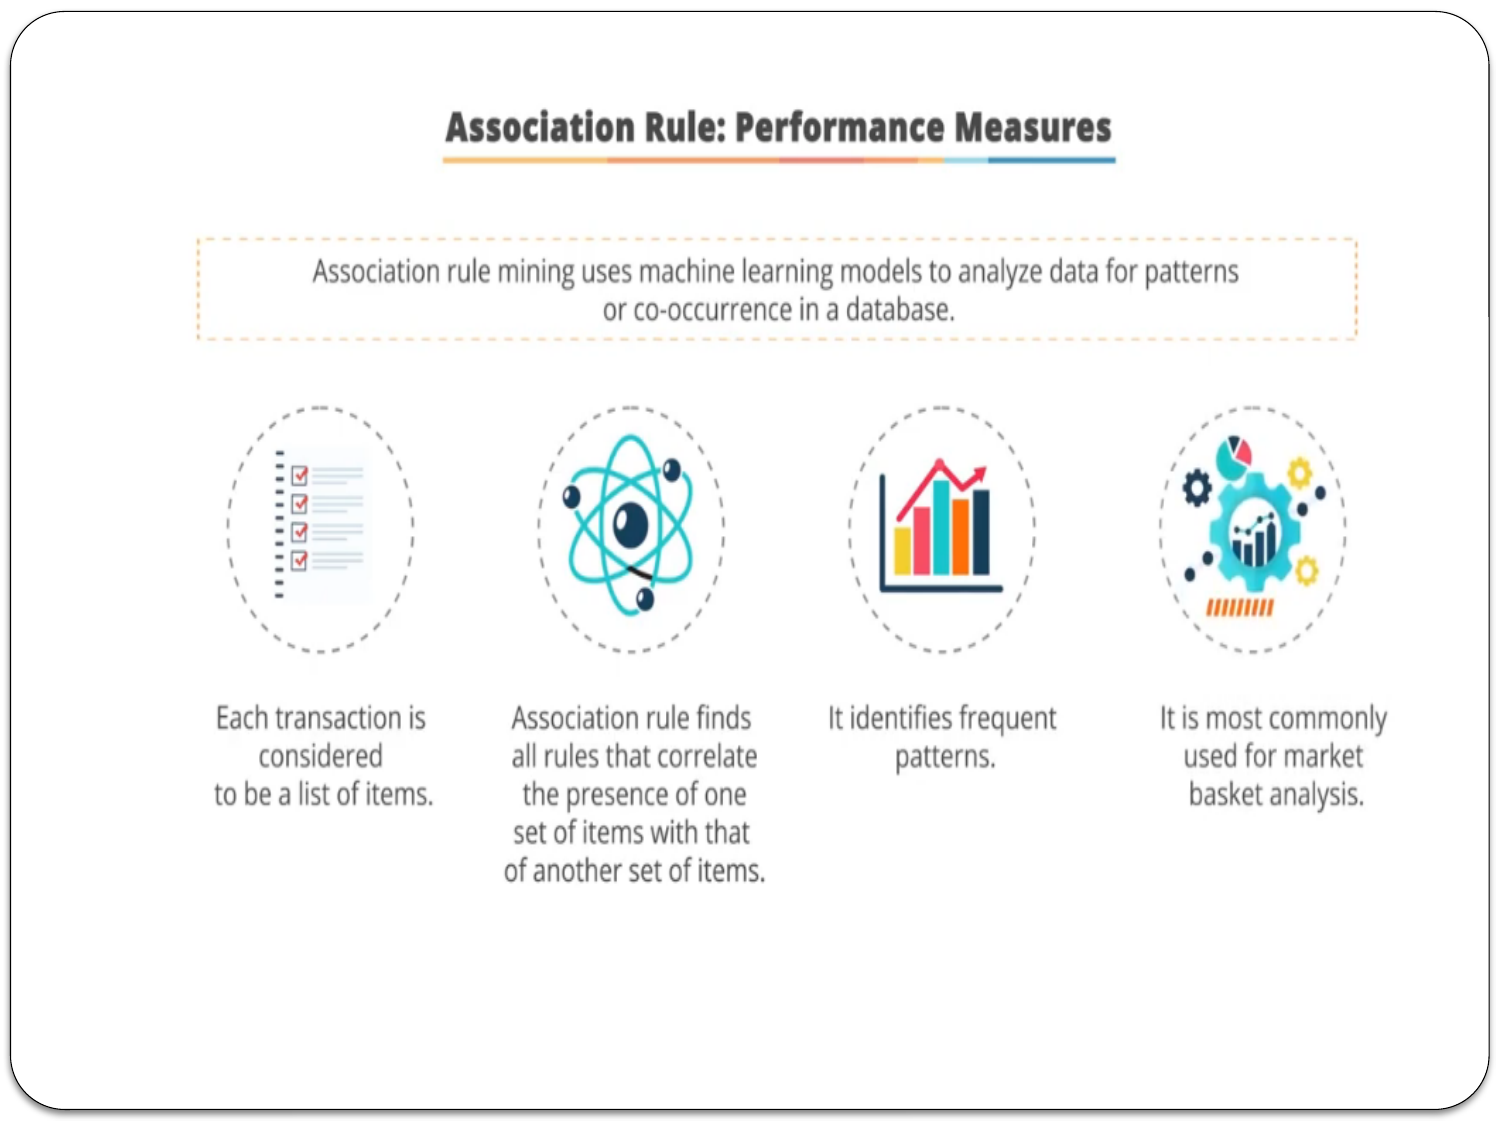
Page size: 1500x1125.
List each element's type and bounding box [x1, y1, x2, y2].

picture [124, 74, 1413, 988]
